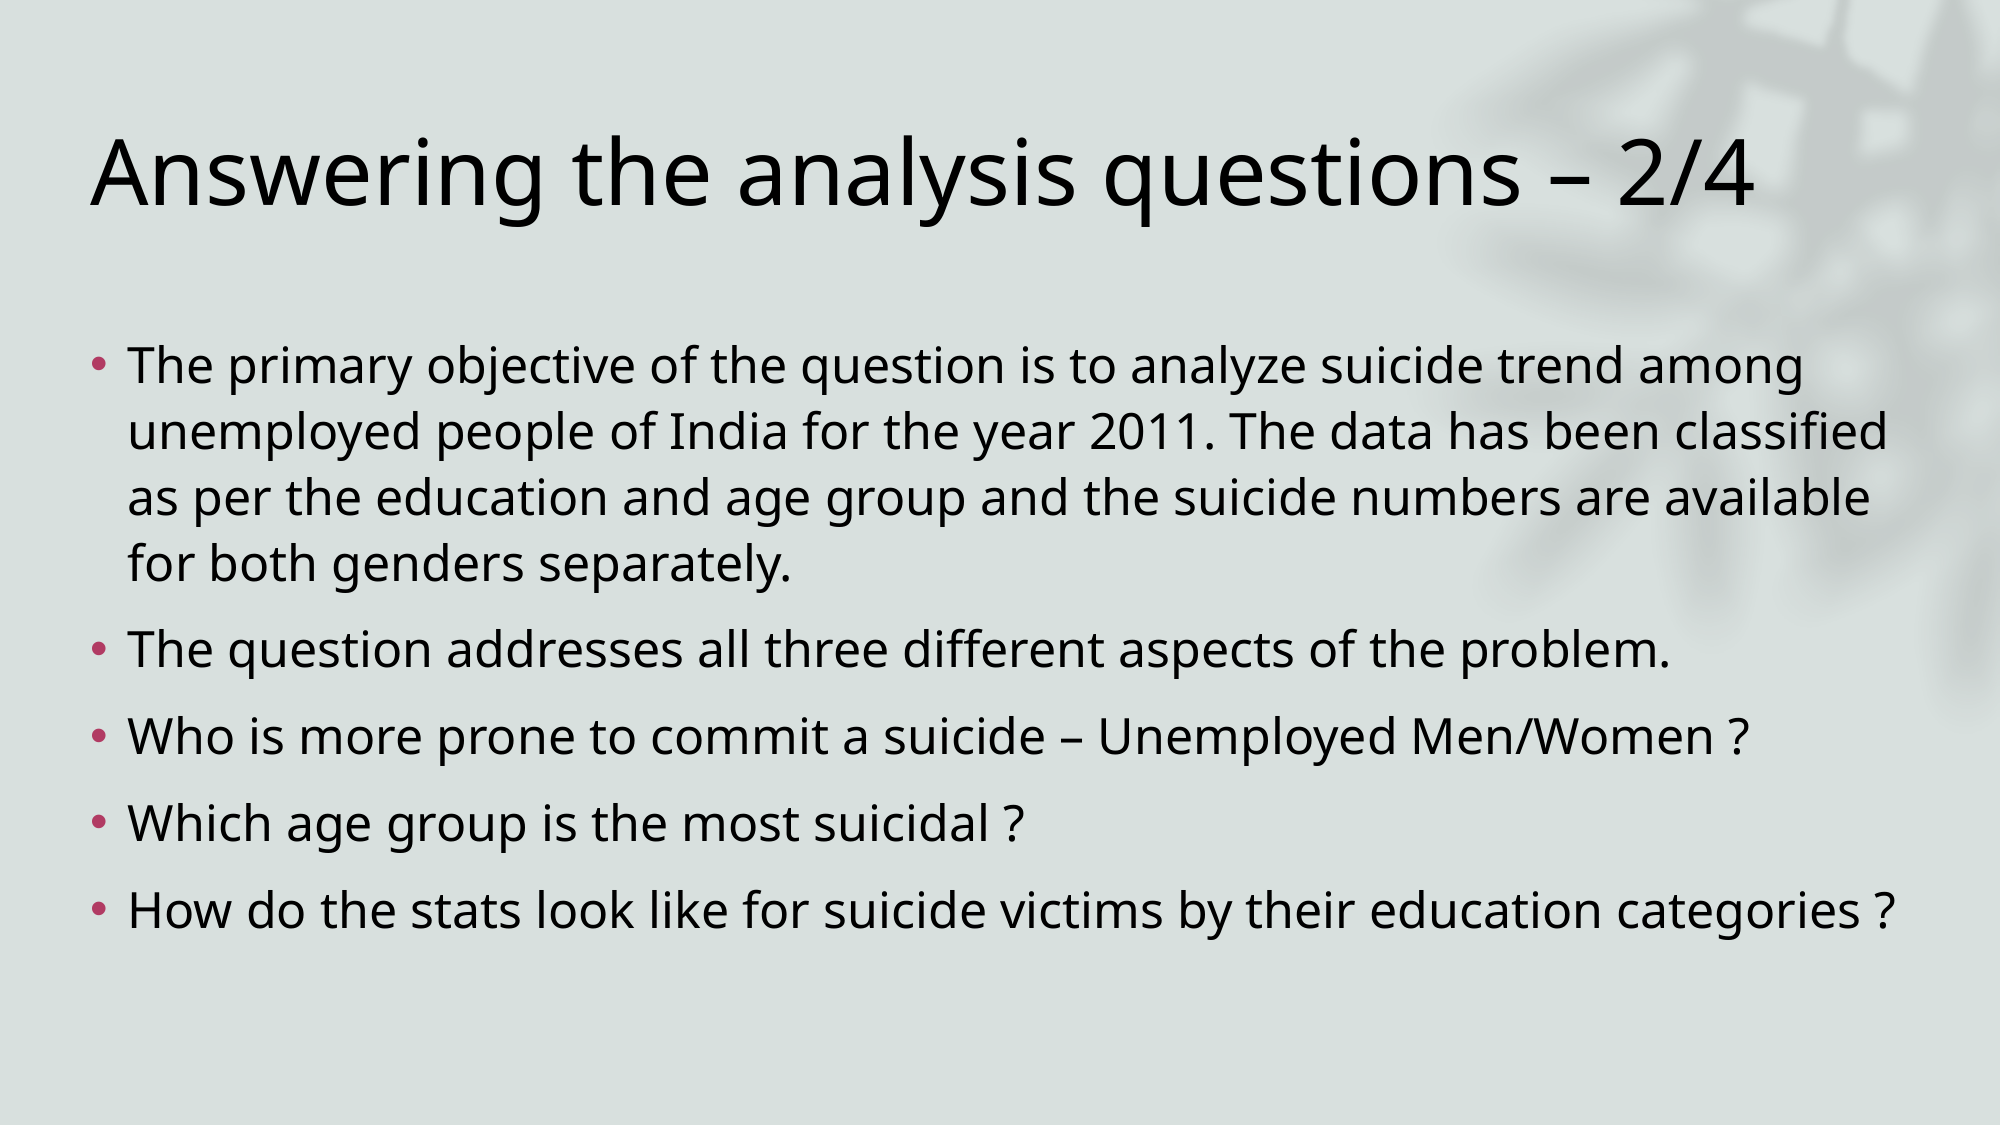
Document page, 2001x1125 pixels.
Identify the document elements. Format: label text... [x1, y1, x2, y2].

title Answering the analysis questions – 2/4 [75, 60, 1863, 278]
list The primary objective of the question is to analyze suicide trend among unemployed people of India for the year 2011. The data has been classified as per the education and age group and the suicide numbers are available for both genders separately. The question addresses all three different aspects of the problem. Who is more prone to commit a suicide – Unemployed Men/Women ? Which age group is the most suicidal ? How do the stats look like for suicide victims by their education categories ? [75, 319, 1925, 1009]
